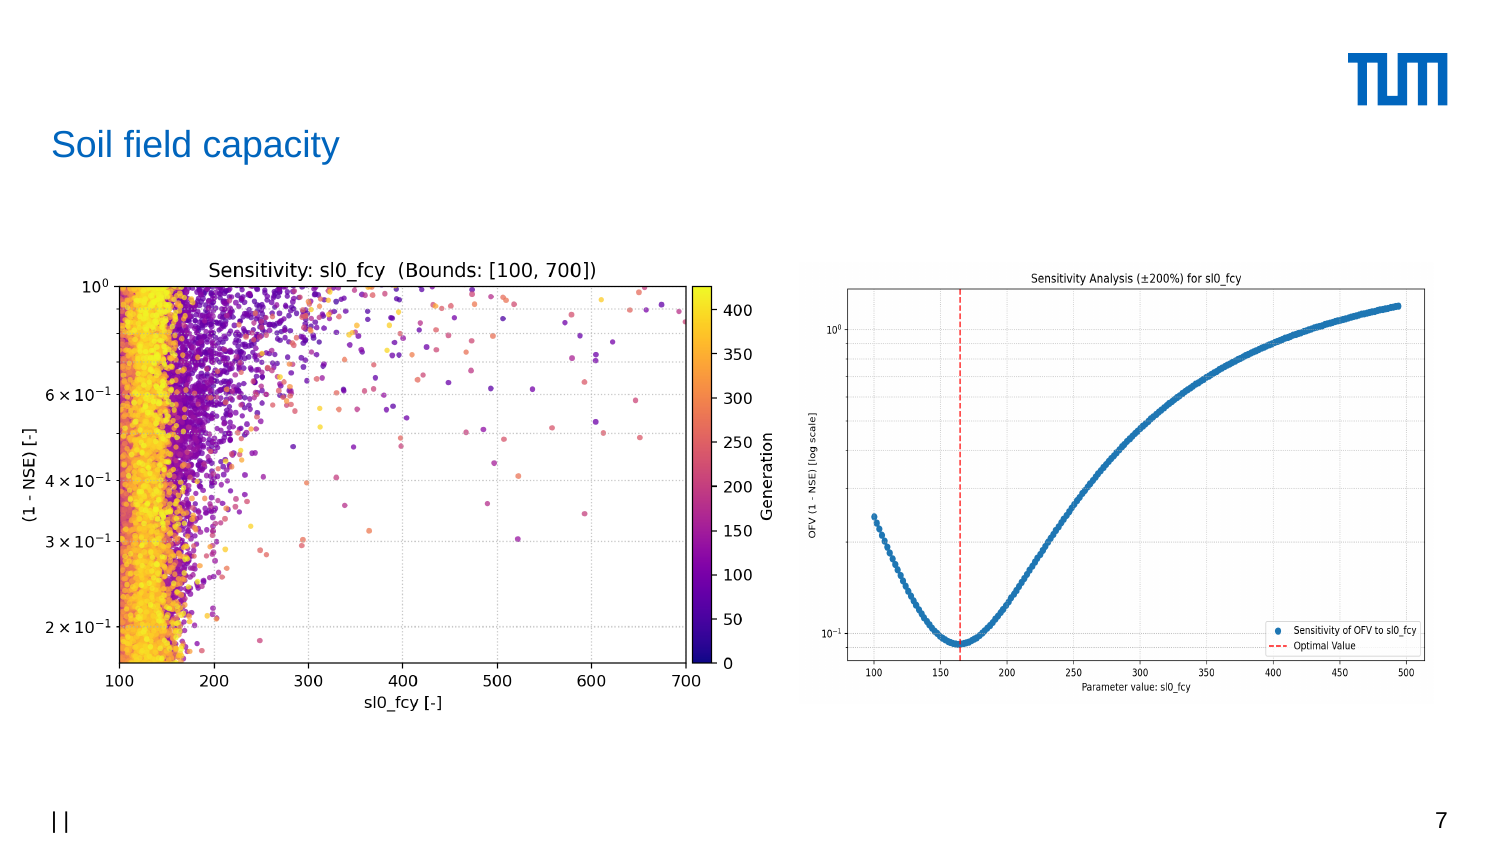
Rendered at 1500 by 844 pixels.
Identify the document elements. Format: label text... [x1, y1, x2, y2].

list Soil field capacity [51, 112, 1447, 165]
picture [799, 262, 1434, 705]
slide_number 7 [1112, 796, 1448, 842]
picture [11, 250, 786, 723]
footer | | [51, 796, 1112, 842]
